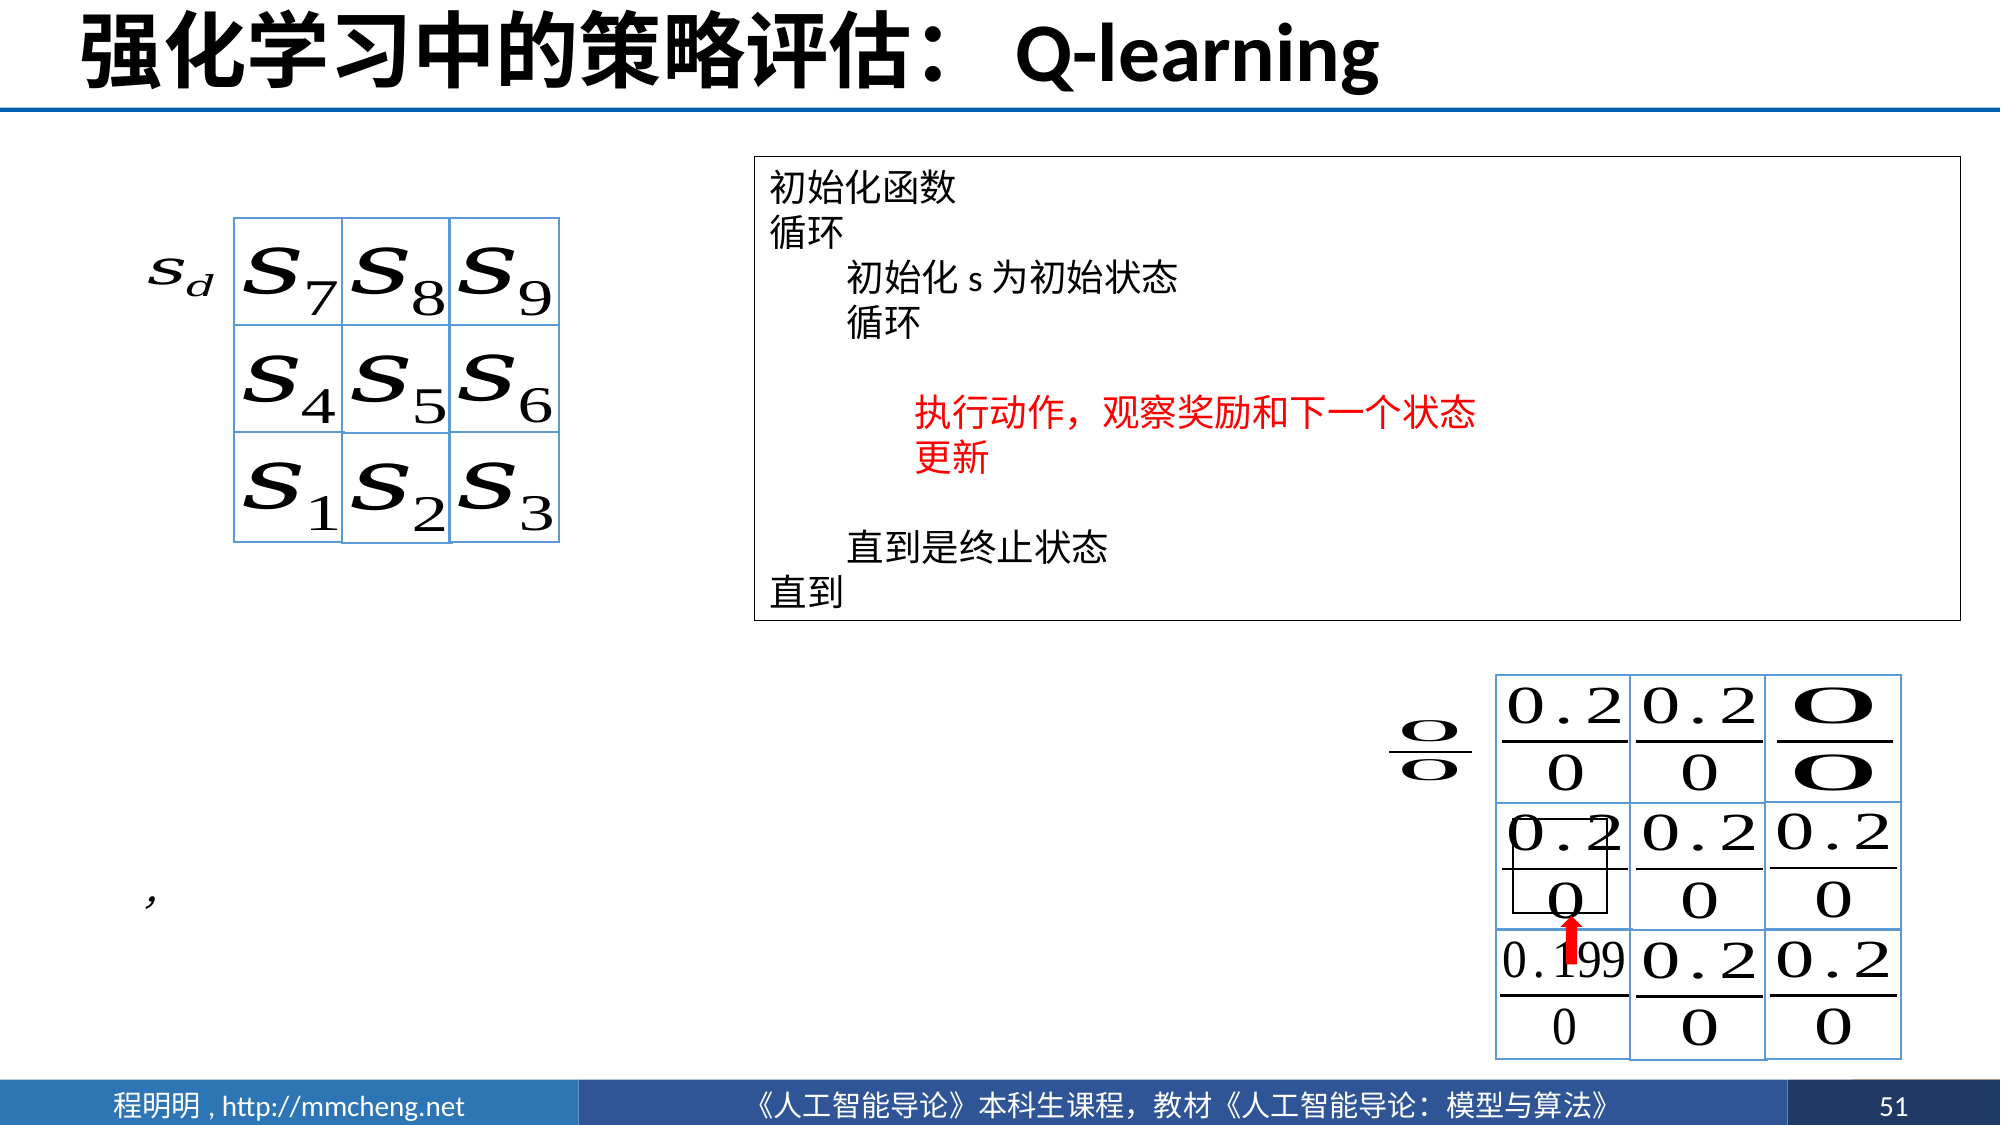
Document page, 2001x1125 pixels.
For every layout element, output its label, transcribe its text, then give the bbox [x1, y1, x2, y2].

title 强化学习中的策略评估：Q-learning [64, 0, 2000, 110]
text_box [144, 582, 1221, 718]
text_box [234, 218, 559, 543]
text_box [1496, 676, 1901, 1059]
